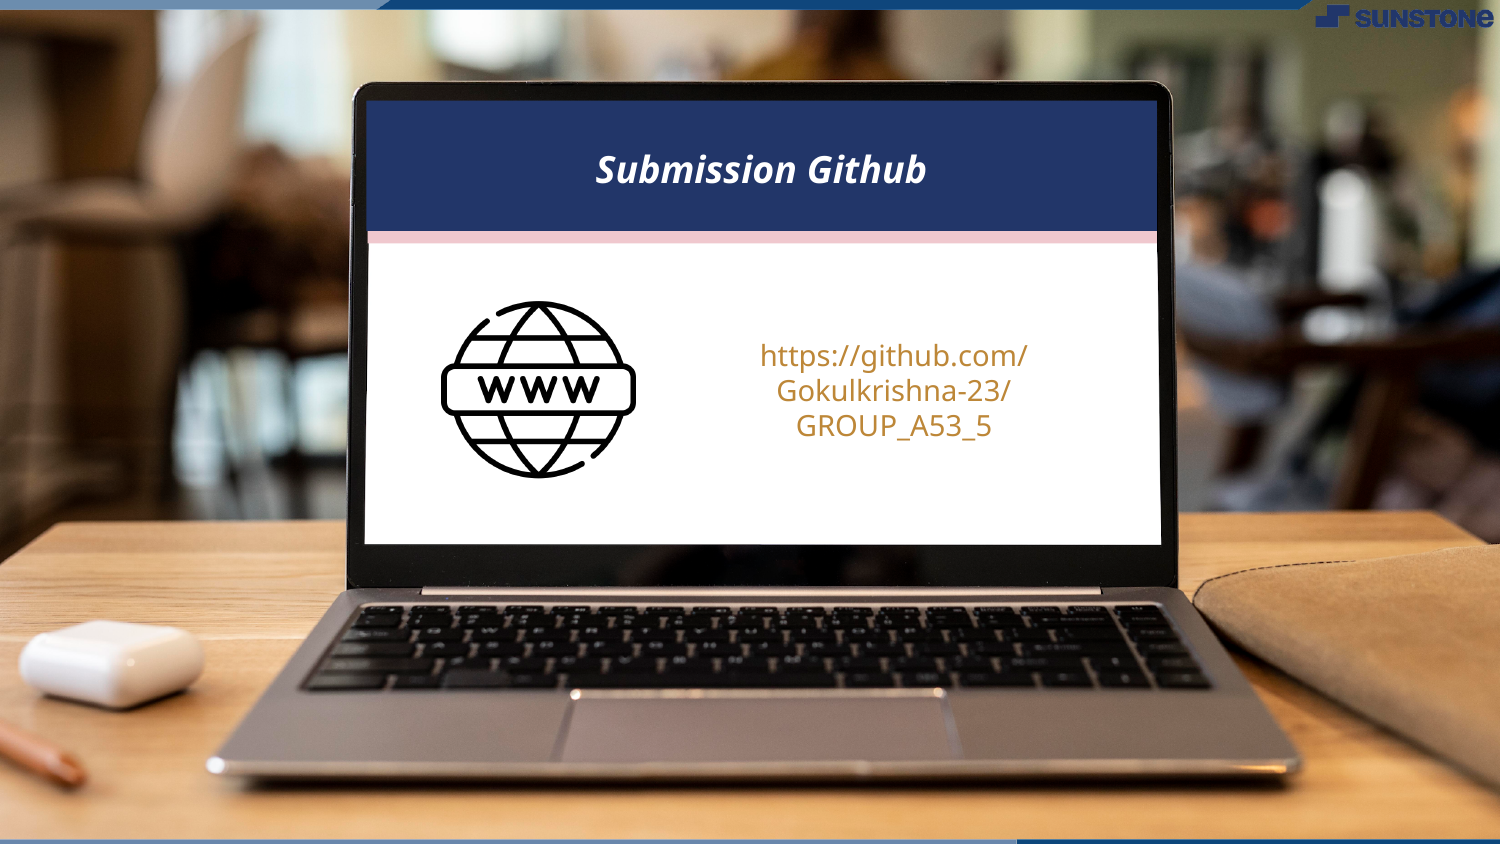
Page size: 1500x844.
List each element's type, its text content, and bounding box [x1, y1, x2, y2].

picture [0, 0, 1500, 844]
list Submission Github [432, 131, 1091, 206]
list https://github.com/Gokulkrishna-23/GROUP_A53_5 [670, 144, 1118, 635]
